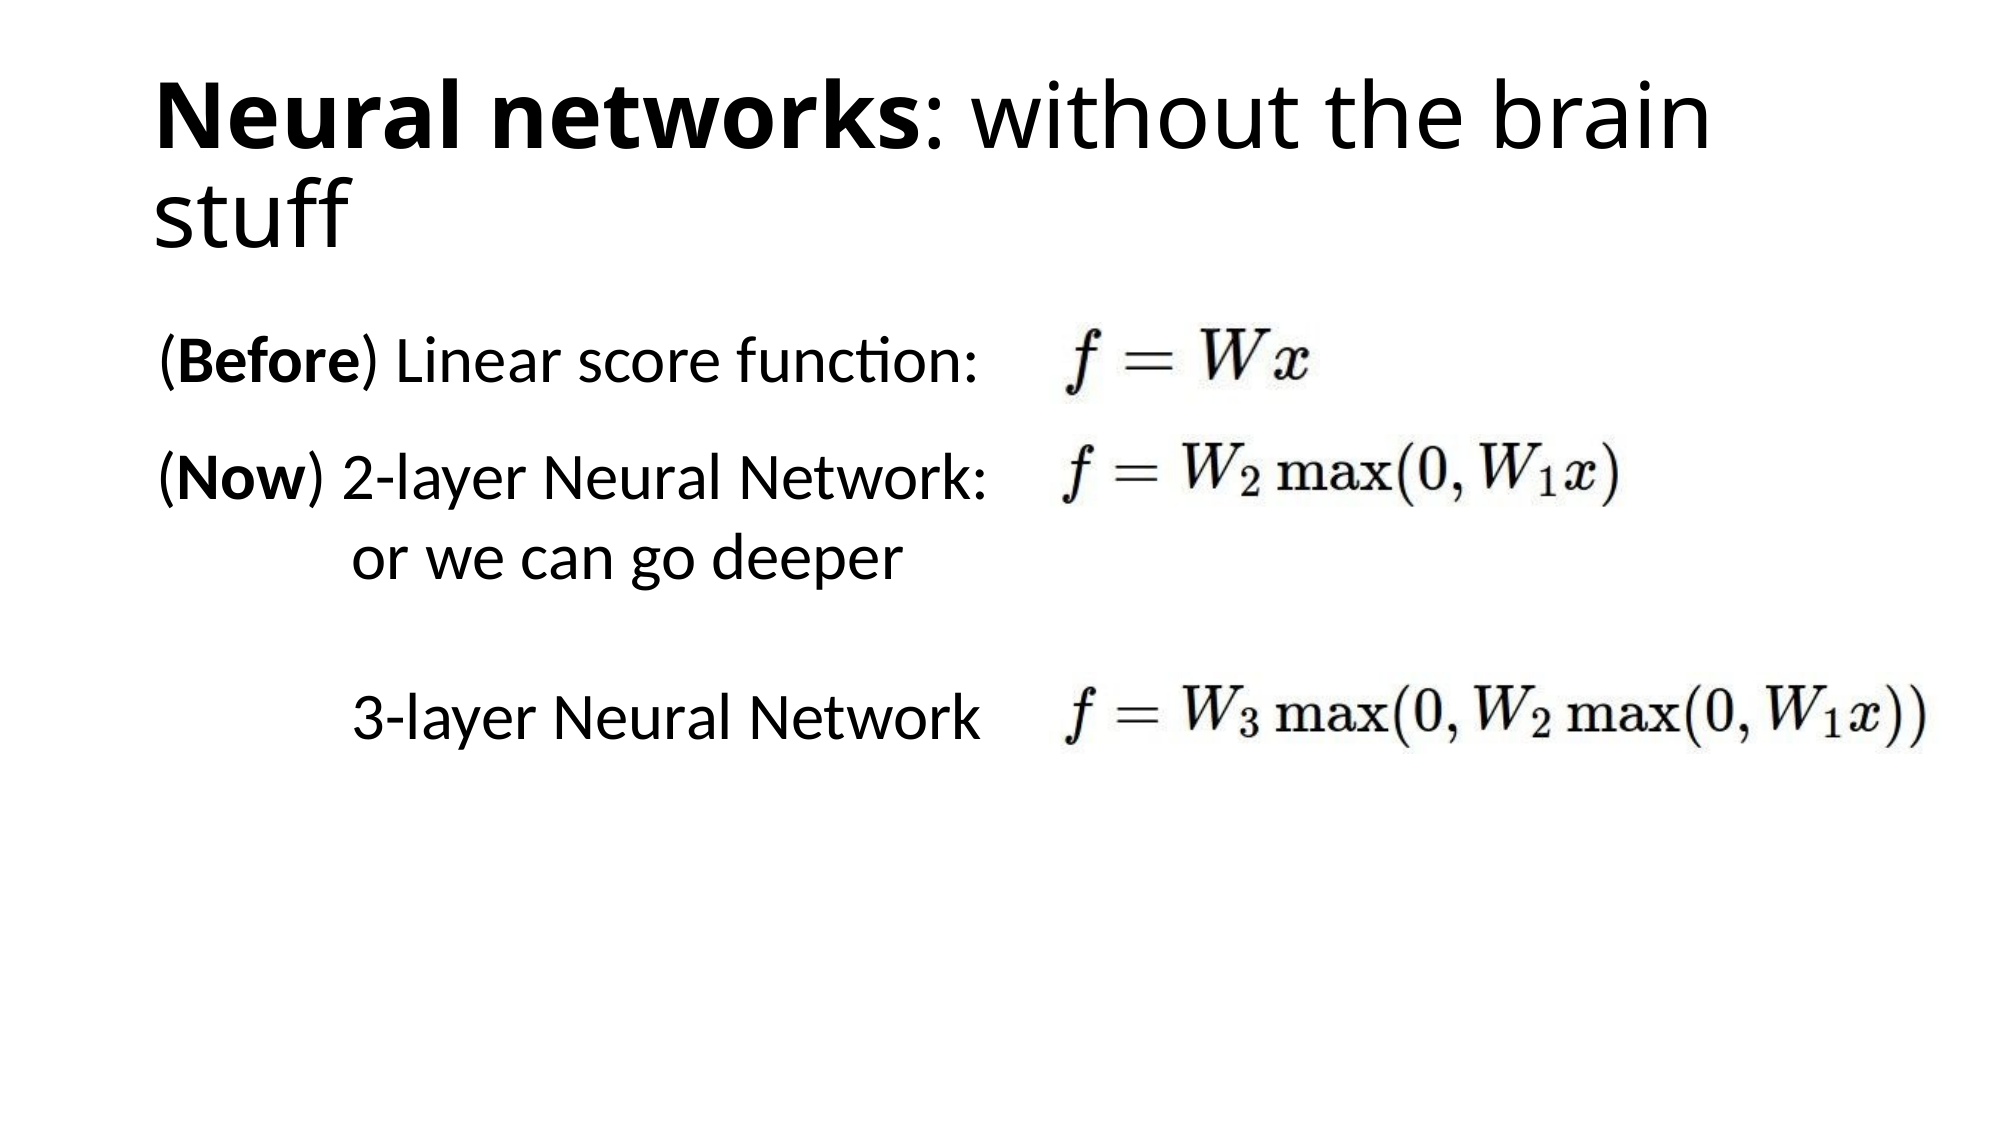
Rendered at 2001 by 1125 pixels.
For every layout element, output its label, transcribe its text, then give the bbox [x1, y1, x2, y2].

text_box (Before) Linear score function: [142, 308, 996, 404]
text_box (Now) 2-layer Neural Network: or we can go deeper 3-layer Neural Network [141, 425, 1005, 760]
picture [1049, 322, 1320, 404]
picture [1049, 672, 1939, 754]
picture [1049, 434, 1633, 516]
title Neural networks: without the brain stuff [137, 59, 1863, 278]
